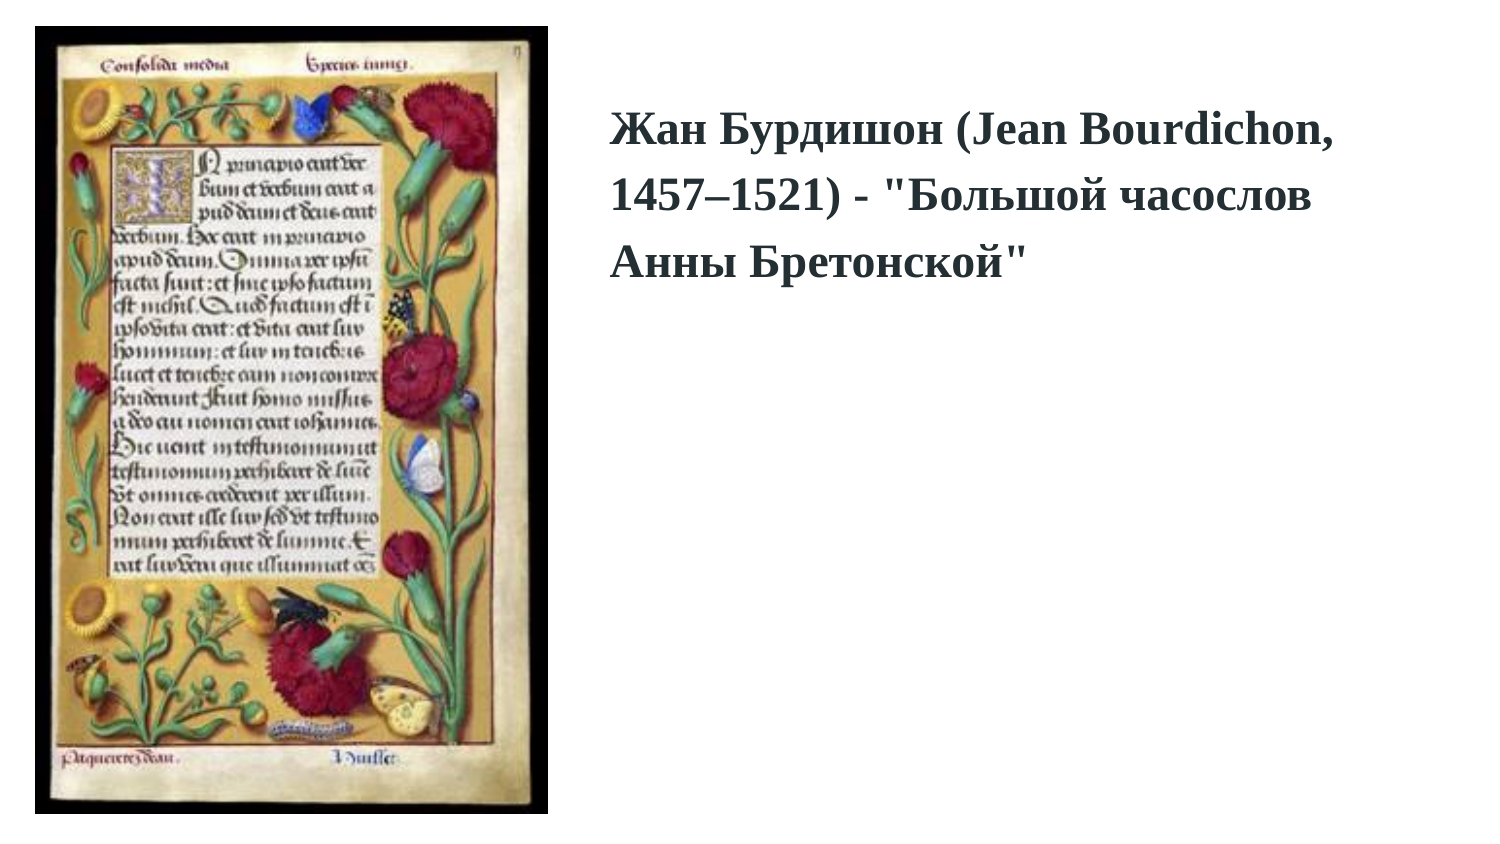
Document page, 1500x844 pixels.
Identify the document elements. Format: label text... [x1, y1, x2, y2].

title Жан Бурдишон (Jean Bourdichon, 1457–1521) - "Большой часослов Анны Бретонской" [594, 72, 1449, 768]
picture [35, 26, 548, 814]
